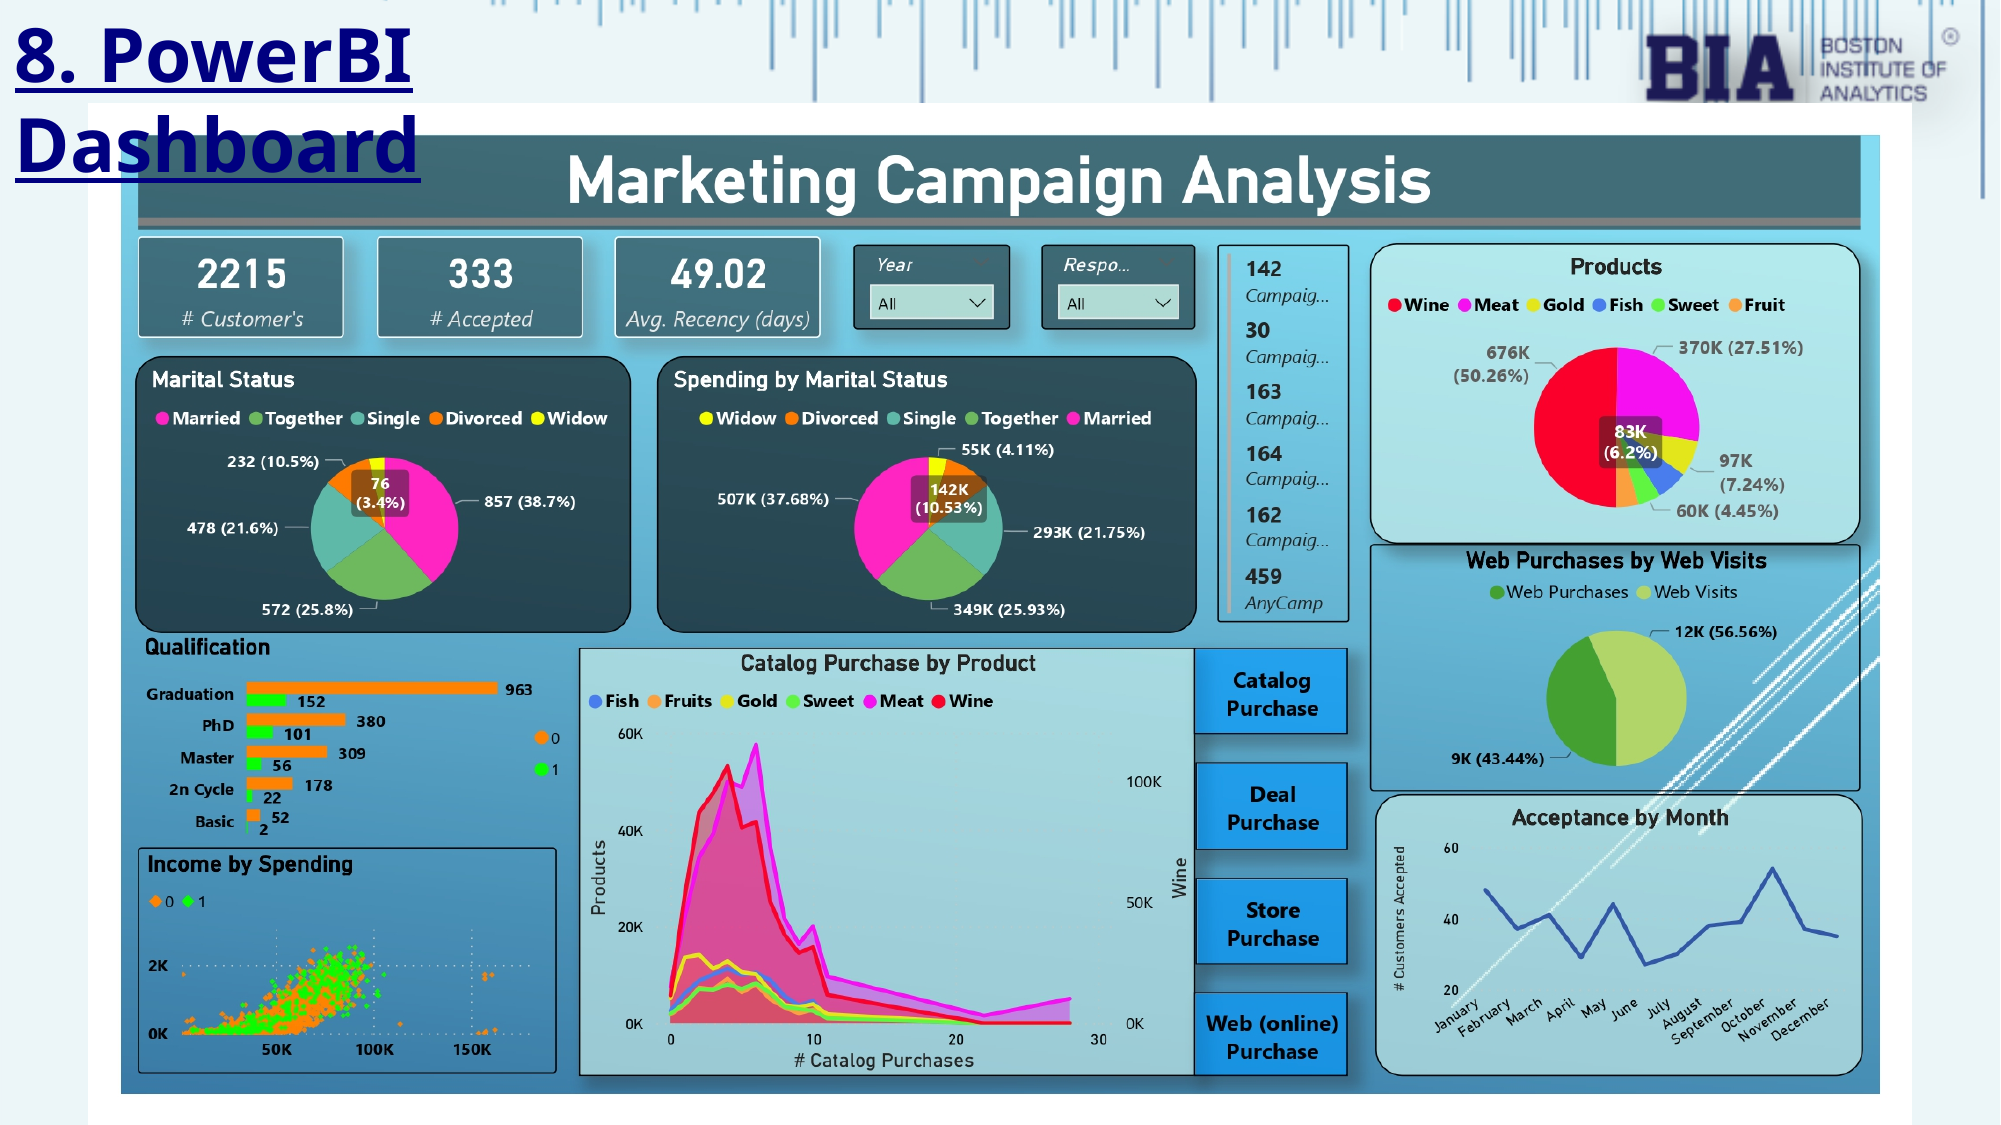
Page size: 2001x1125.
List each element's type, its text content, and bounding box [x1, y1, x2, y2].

text_box 8. PowerBI Dashboard [0, 0, 757, 195]
picture [0, 0, 2000, 1125]
